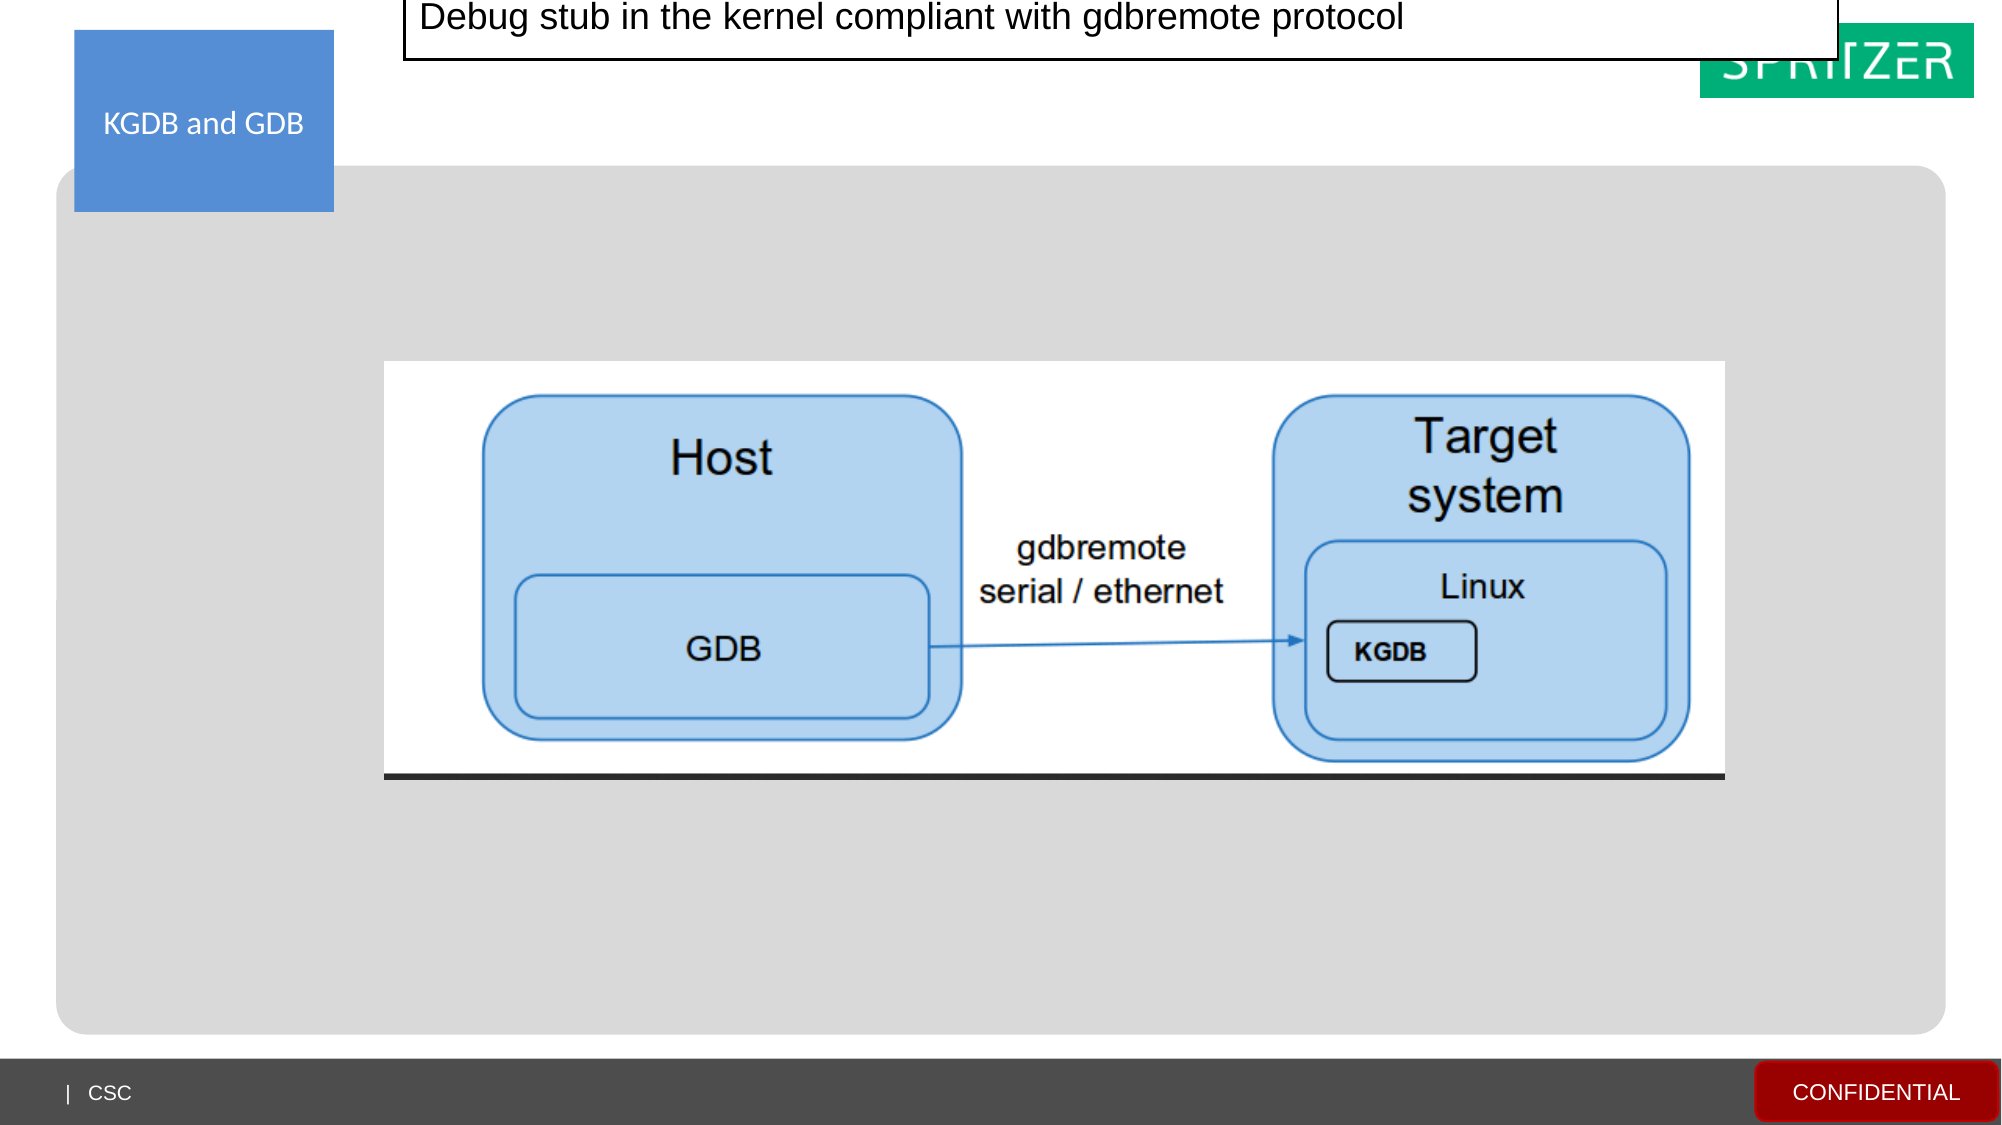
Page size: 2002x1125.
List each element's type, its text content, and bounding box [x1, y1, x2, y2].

picture [384, 361, 1725, 780]
text_box Debug stub in the kernel compliant with gdbremote protocol [404, 0, 1839, 60]
picture [1700, 23, 1974, 98]
text_box KGDB and GDB [74, 29, 334, 212]
